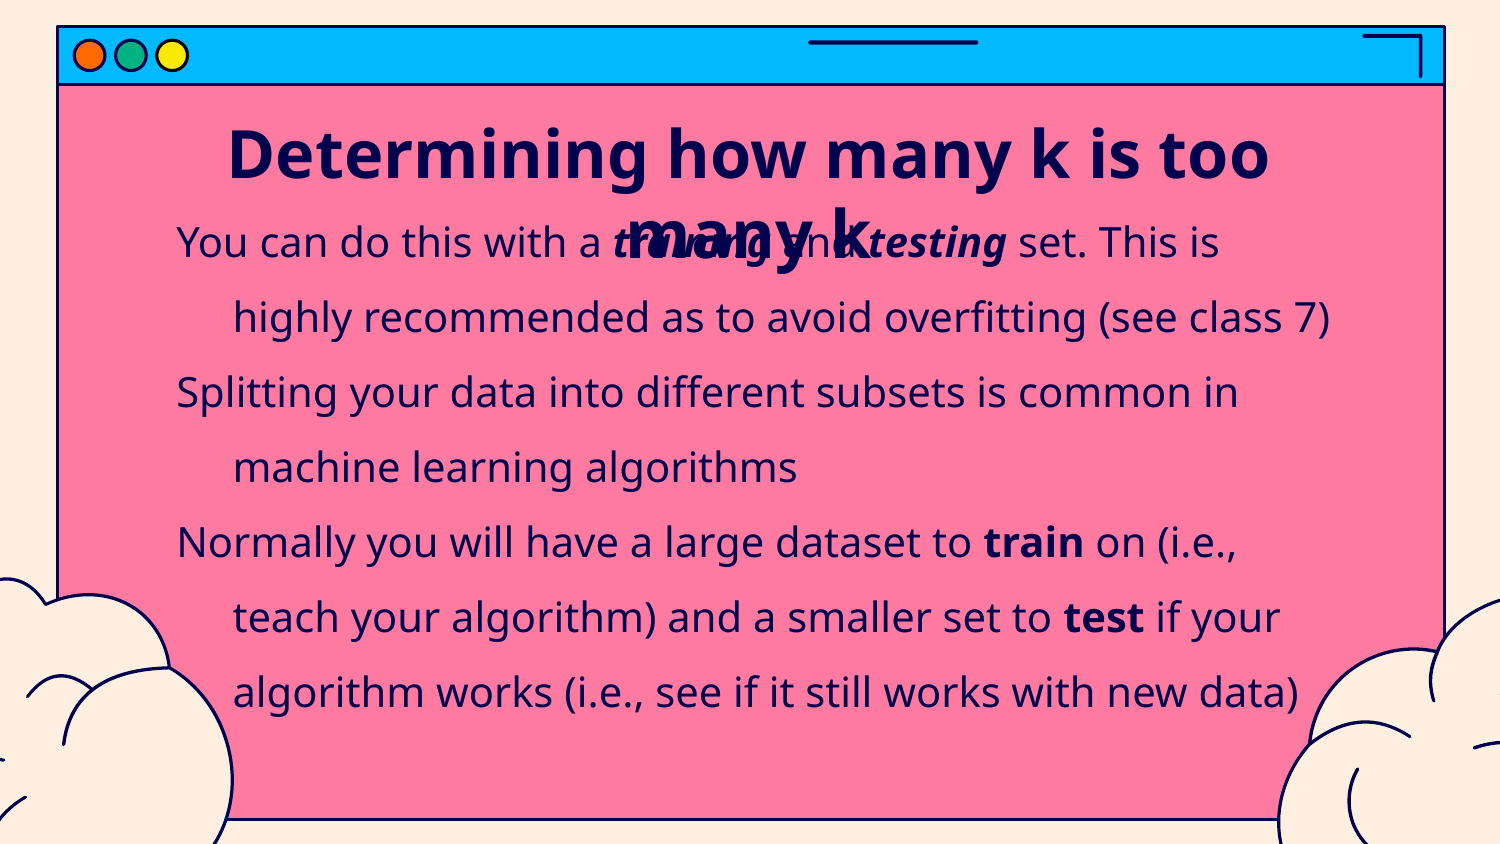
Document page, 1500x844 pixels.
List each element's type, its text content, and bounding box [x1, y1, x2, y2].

title Determining how many k is too many k [114, 96, 1383, 191]
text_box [0, 605, 267, 844]
text_box [272, 703, 288, 716]
text_box You can do this with a training and testing set. This is highly recommended as to avoid overfitting (see class 7) Splitting your data into different subsets is common in machine learning algorithms Normally you will have a large dataset to train on (i.e., teach your algorithm) and a smaller set to test if your algorithm works (i.e., see if it still works with new data) [142, 176, 1358, 703]
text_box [1265, 605, 1500, 844]
